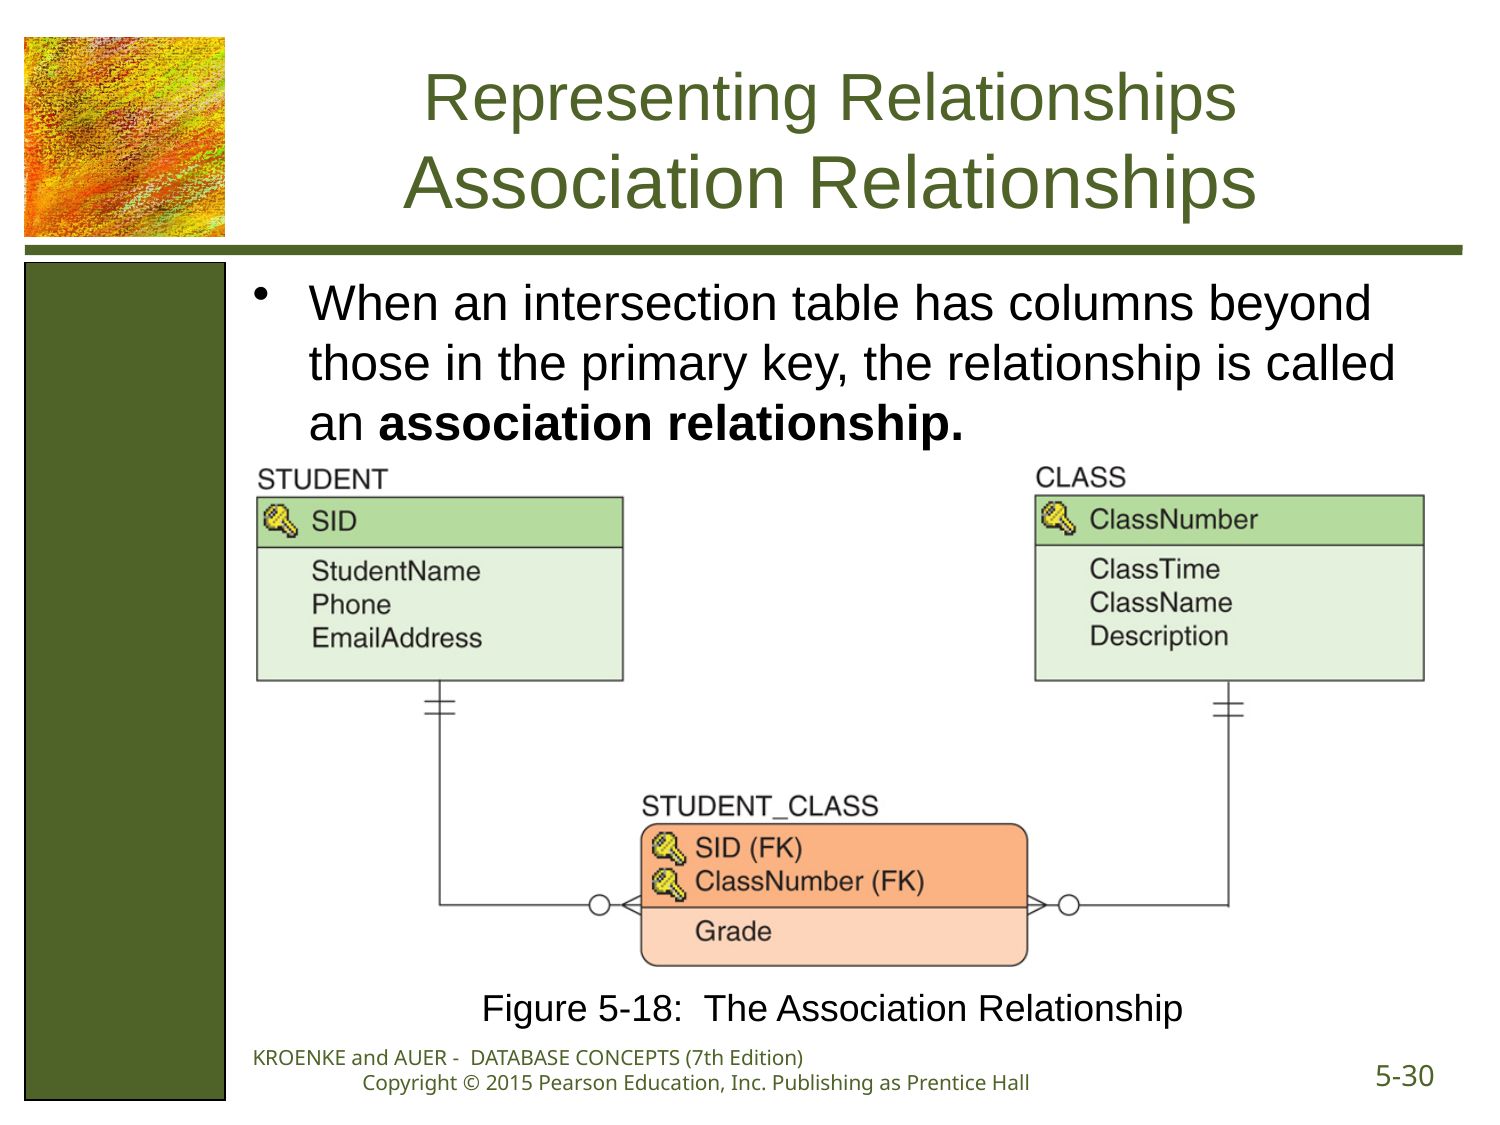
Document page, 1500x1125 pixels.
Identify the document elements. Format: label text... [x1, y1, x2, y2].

picture [24, 37, 225, 237]
list When an intersection table has columns beyond those in the primary key, the relationship is called an association relationship. [237, 262, 1426, 476]
picture [256, 465, 1426, 976]
text_box Figure 5-18: The Association Relationship [466, 984, 1199, 1037]
footer KROENKE and AUER - DATABASE CONCEPTS (7th Edition) Copyright © 2015 Pearson Education, Inc. Publishing as Prentice Hall [237, 1037, 1088, 1104]
slide_number 5-30 [1287, 1049, 1451, 1103]
title Representing Relationships Association Relationships [237, 44, 1426, 233]
